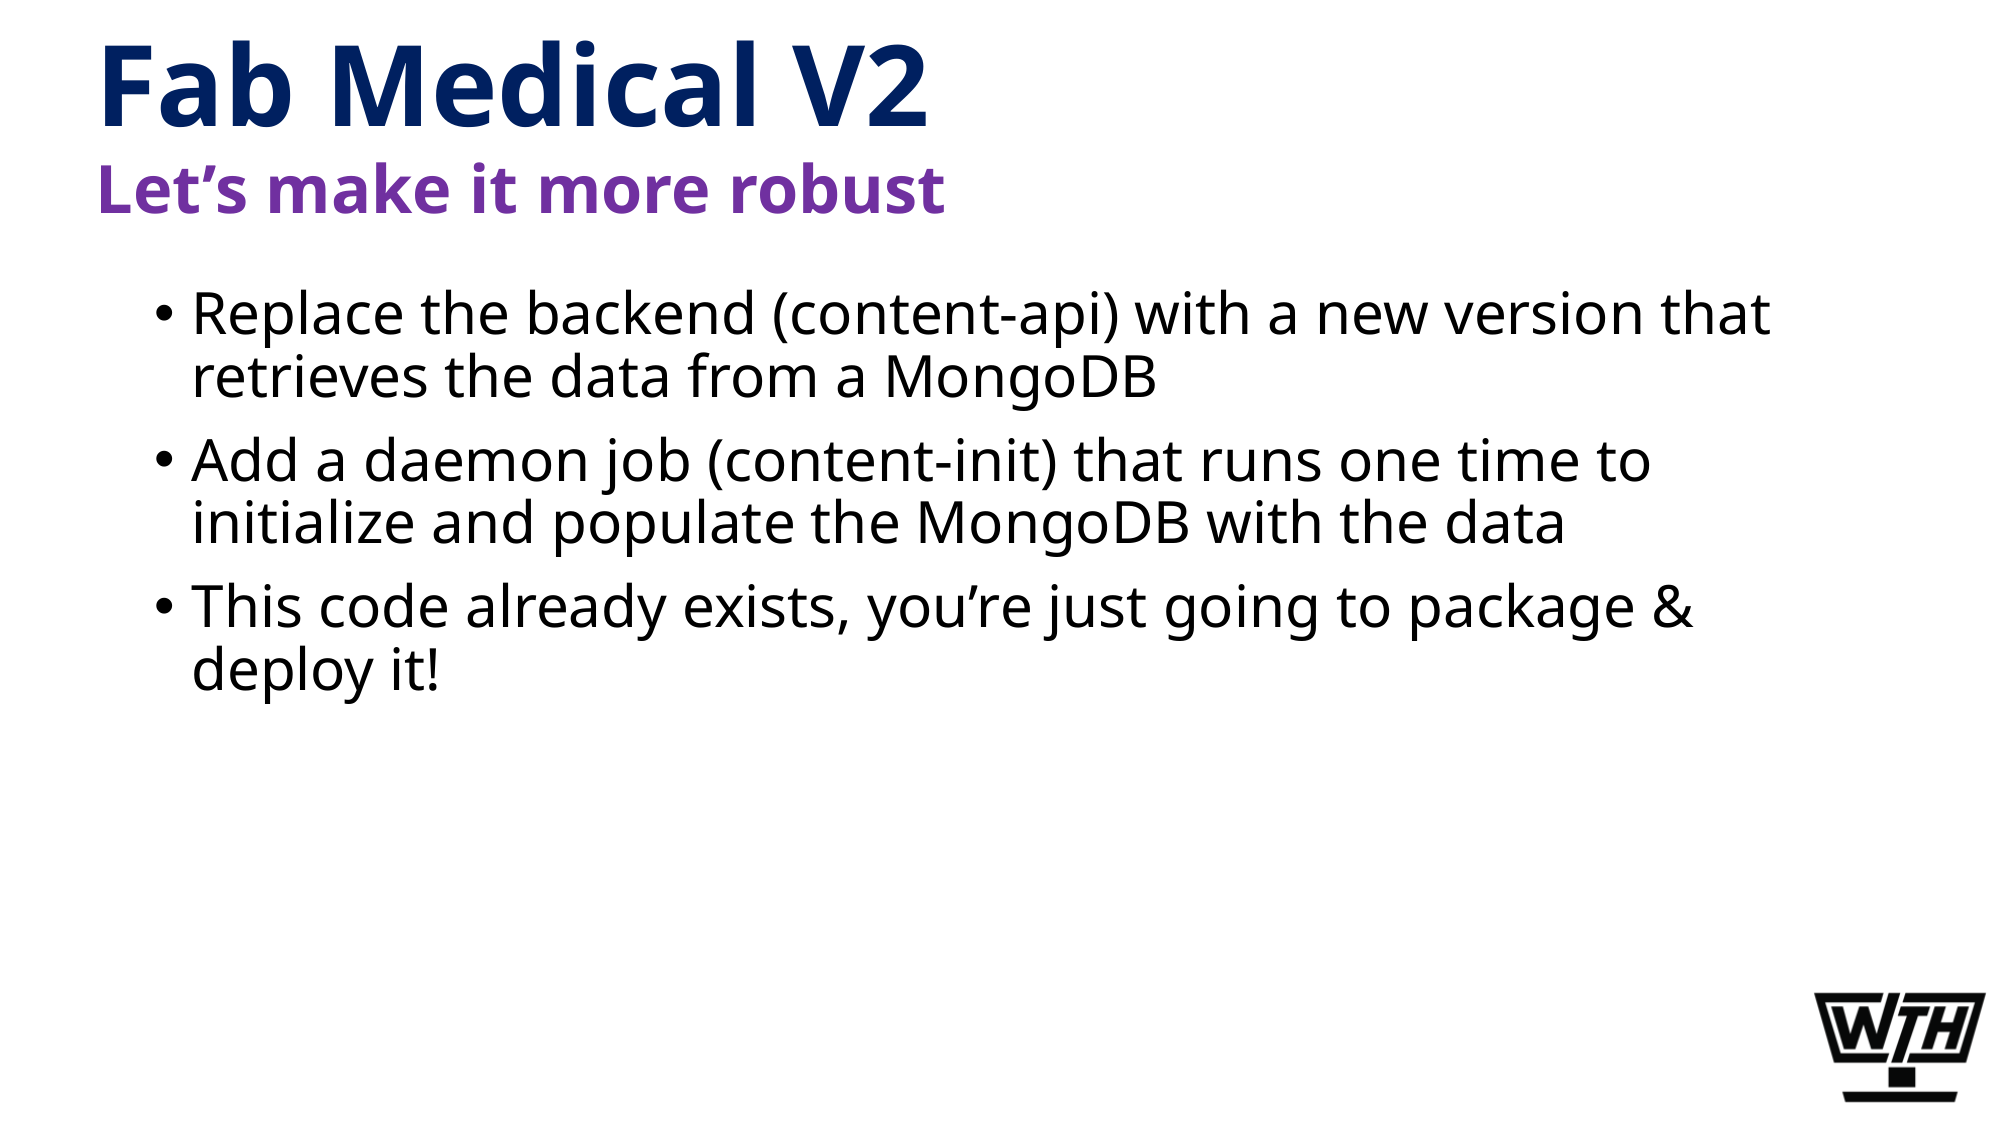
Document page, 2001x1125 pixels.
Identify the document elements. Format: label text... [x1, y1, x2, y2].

title Fab Medical V2 [80, 12, 1916, 148]
list Let’s make it more robust [80, 148, 1917, 250]
picture [1793, 941, 2001, 1125]
list Replace the backend (content-api) with a new version that retrieves the data from a MongoDB Add a daemon job (content-init) that runs one time to initialize and populate the MongoDB with the data This code already exists, you’re just going to package & deploy it! [139, 276, 1865, 1026]
